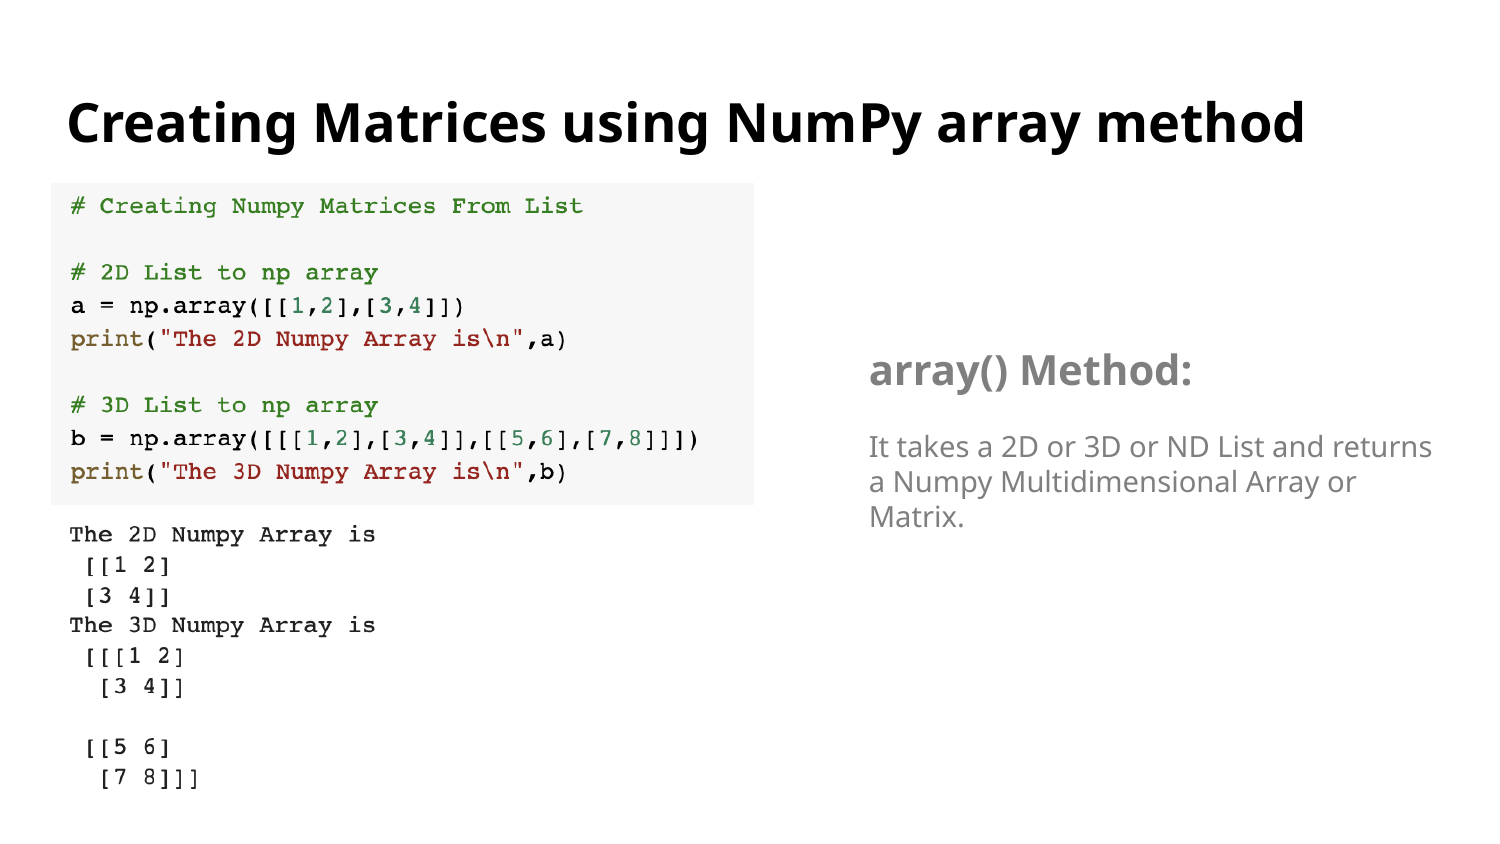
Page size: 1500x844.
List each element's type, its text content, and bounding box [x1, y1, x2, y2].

text_box array() Method: It takes a 2D or 3D or ND List and returns a Numpy Multidimensional Array or Matrix. [853, 328, 1449, 549]
picture [50, 183, 754, 803]
title Creating Matrices using NumPy array method [51, 72, 1449, 176]
